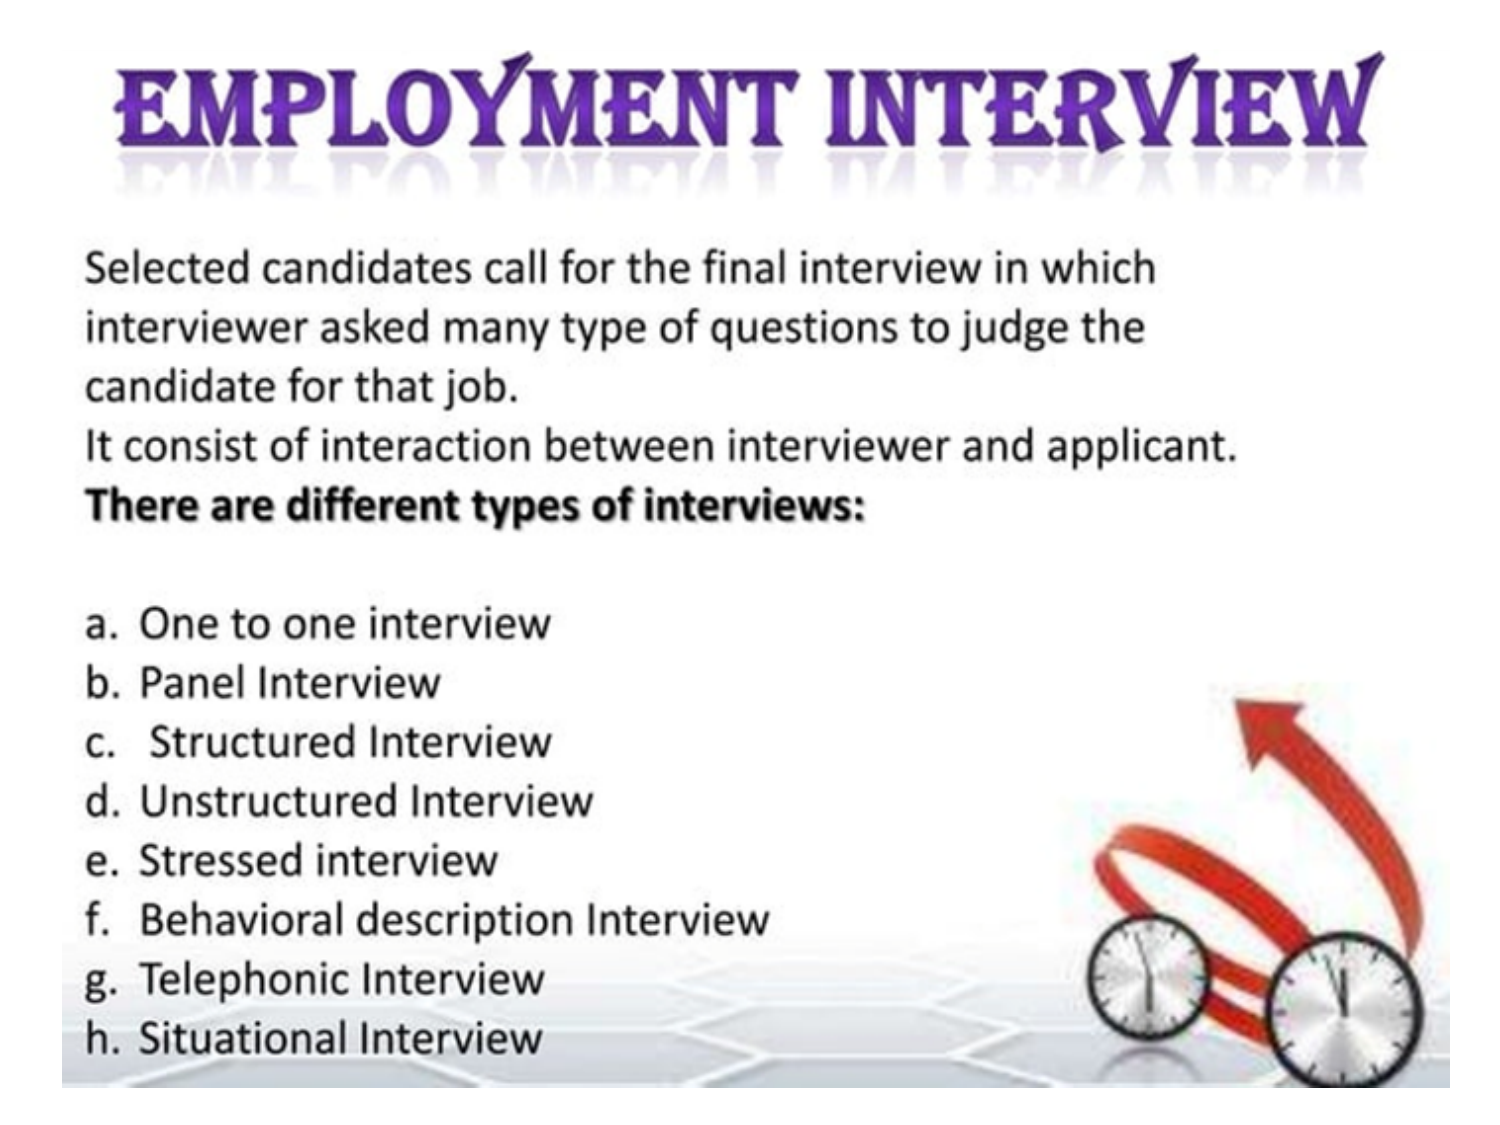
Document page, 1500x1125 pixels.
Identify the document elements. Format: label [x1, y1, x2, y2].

picture [62, 49, 1451, 1088]
